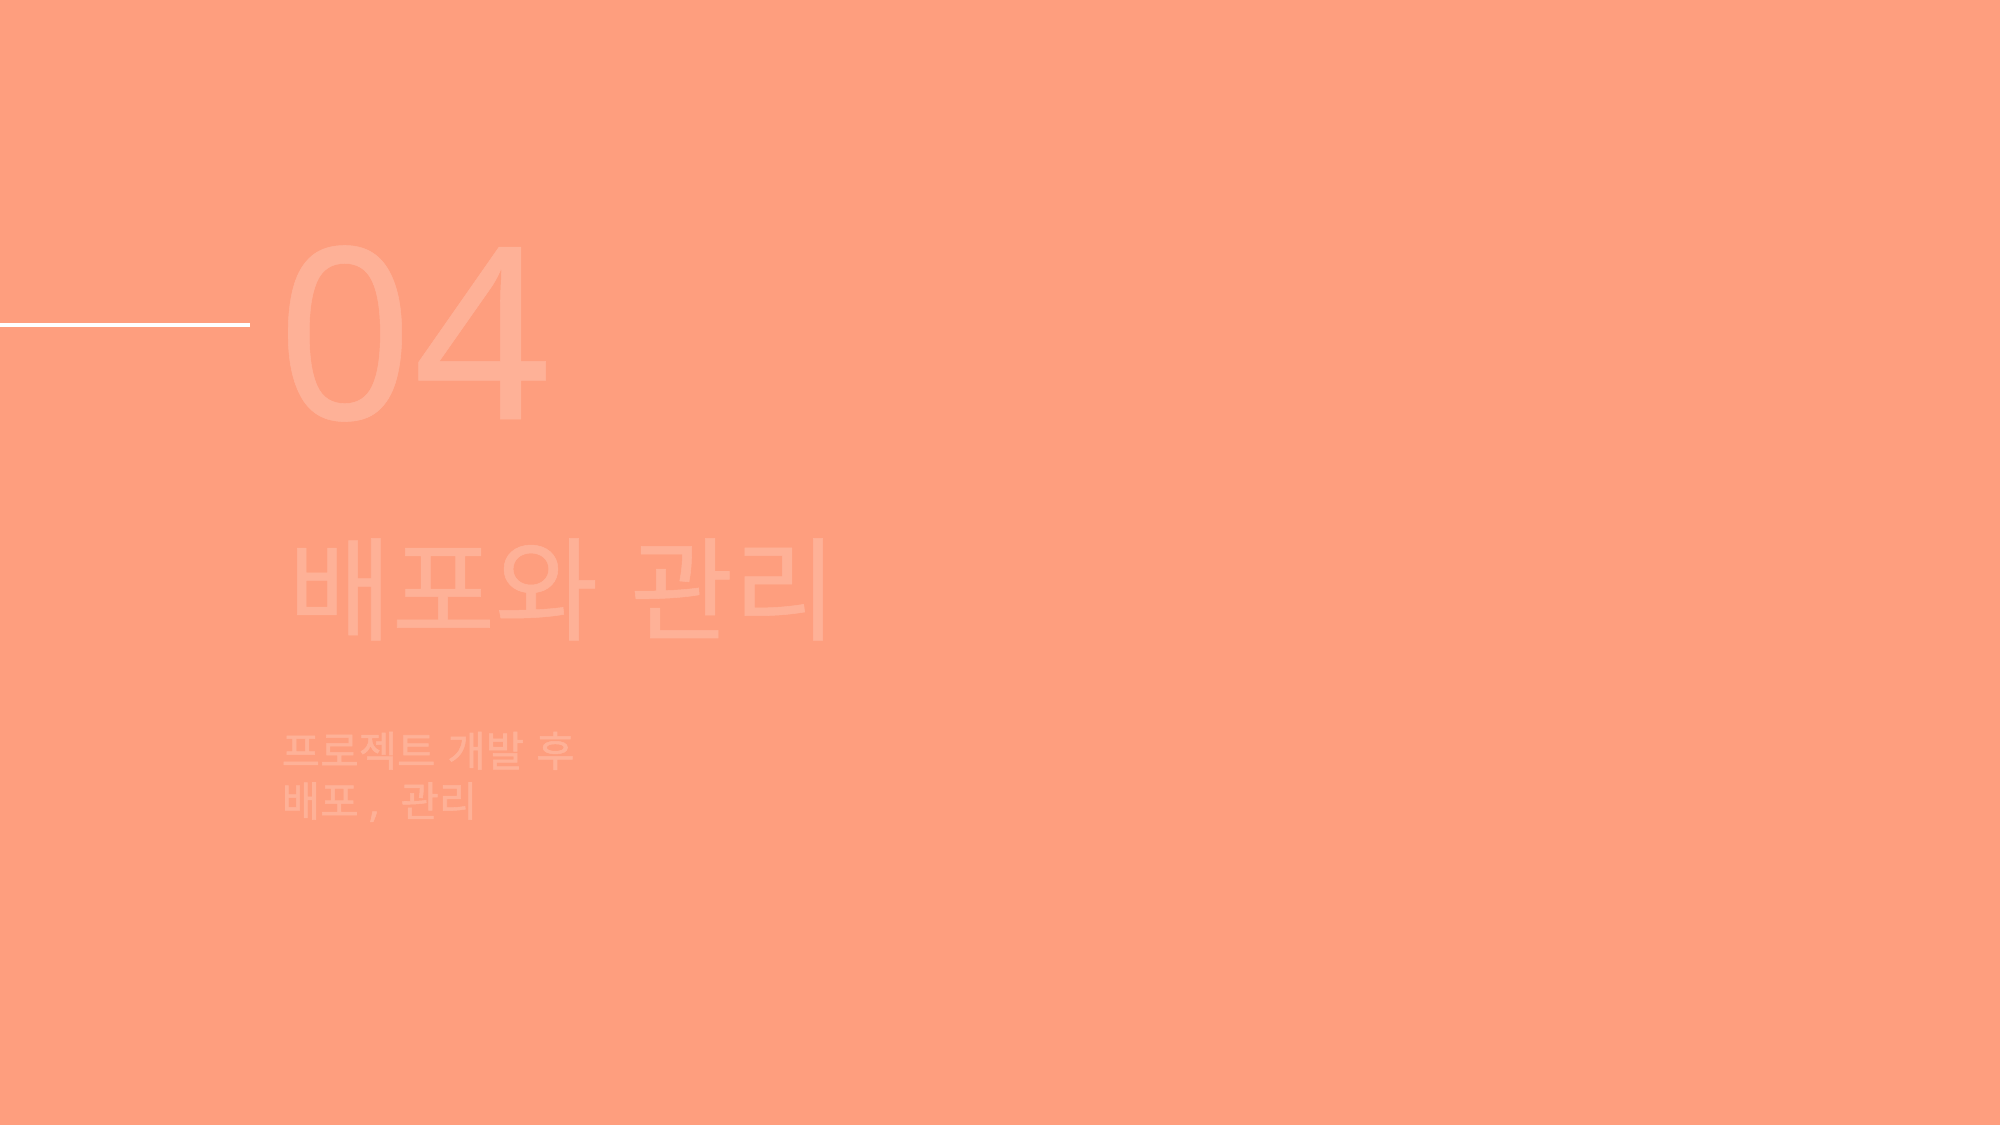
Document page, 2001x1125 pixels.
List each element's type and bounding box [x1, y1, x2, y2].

text_box [0, 172, 569, 478]
text_box [266, 511, 860, 834]
